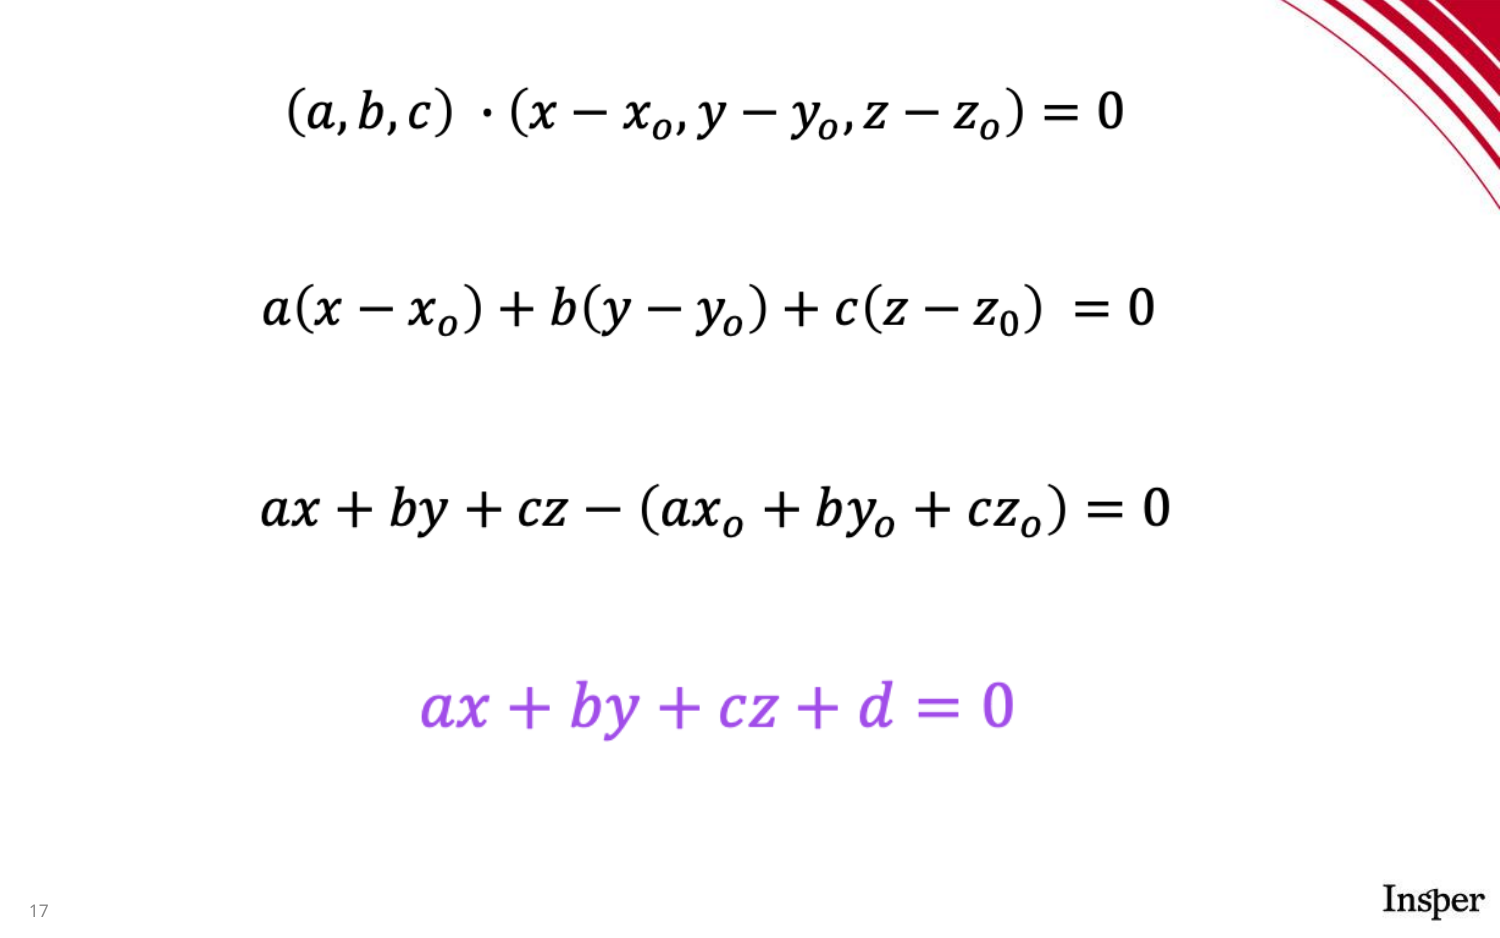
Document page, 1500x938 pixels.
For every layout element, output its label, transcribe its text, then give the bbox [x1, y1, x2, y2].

picture [125, 0, 1500, 938]
slide_number 17 [0, 887, 78, 938]
